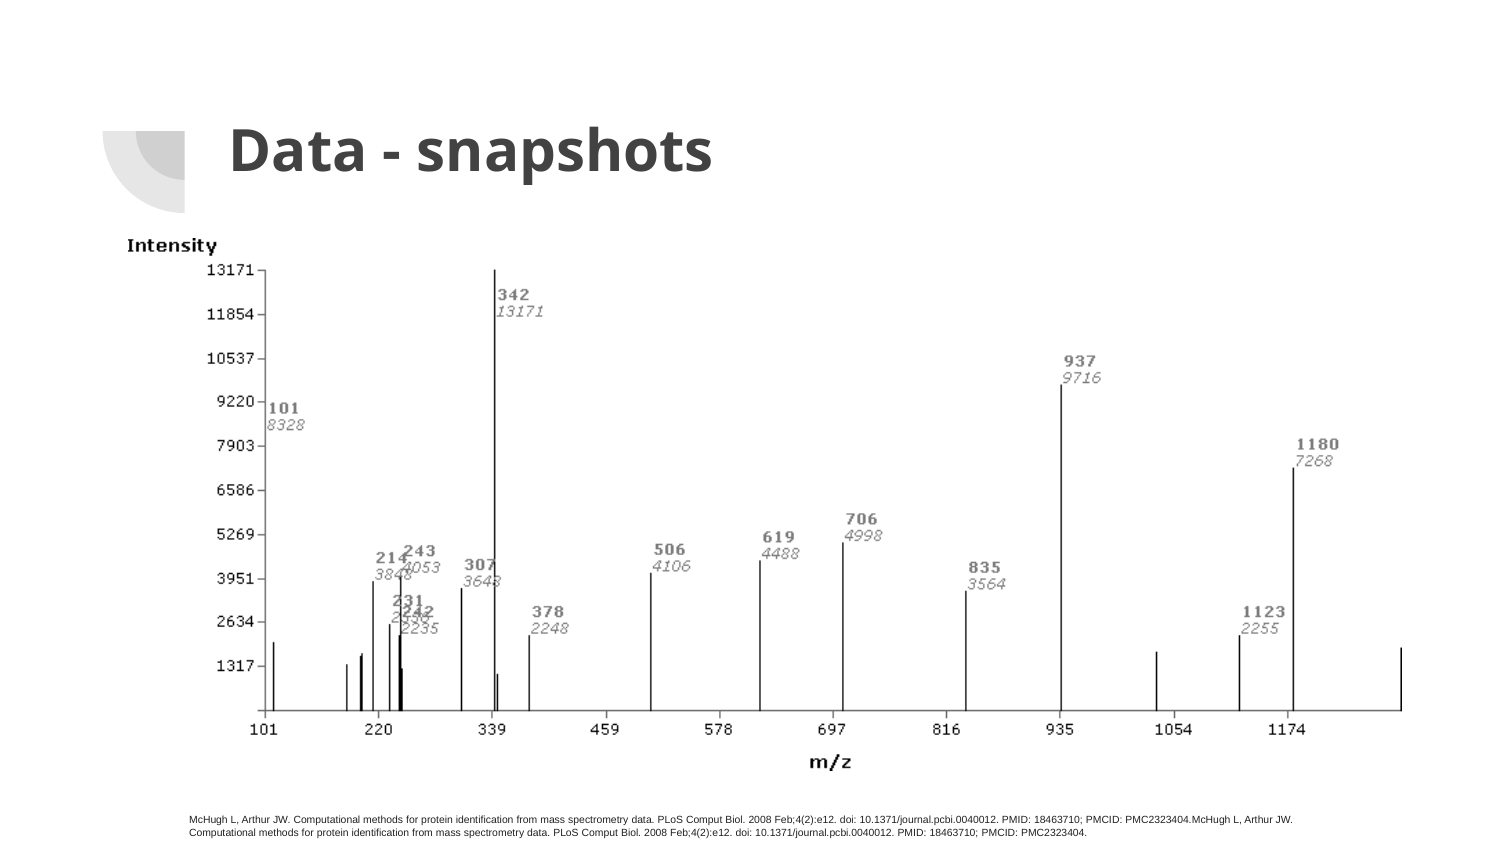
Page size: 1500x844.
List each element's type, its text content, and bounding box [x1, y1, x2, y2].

text_box McHugh L, Arthur JW. Computational methods for protein identification from mass spectrometry data. PLoS Comput Biol. 2008 Feb;4(2):e12. doi: 10.1371/journal.pcbi.0040012. PMID: 18463710; PMCID: PMC2323404.McHugh L, Arthur JW. Computational methods for protein identification from mass spectrometry data. PLoS Comput Biol. 2008 Feb;4(2):e12. doi: 10.1371/journal.pcbi.0040012. PMID: 18463710; PMCID: PMC2323404. [174, 800, 1382, 844]
title Data - snapshots [213, 98, 1368, 237]
picture [127, 238, 1402, 771]
